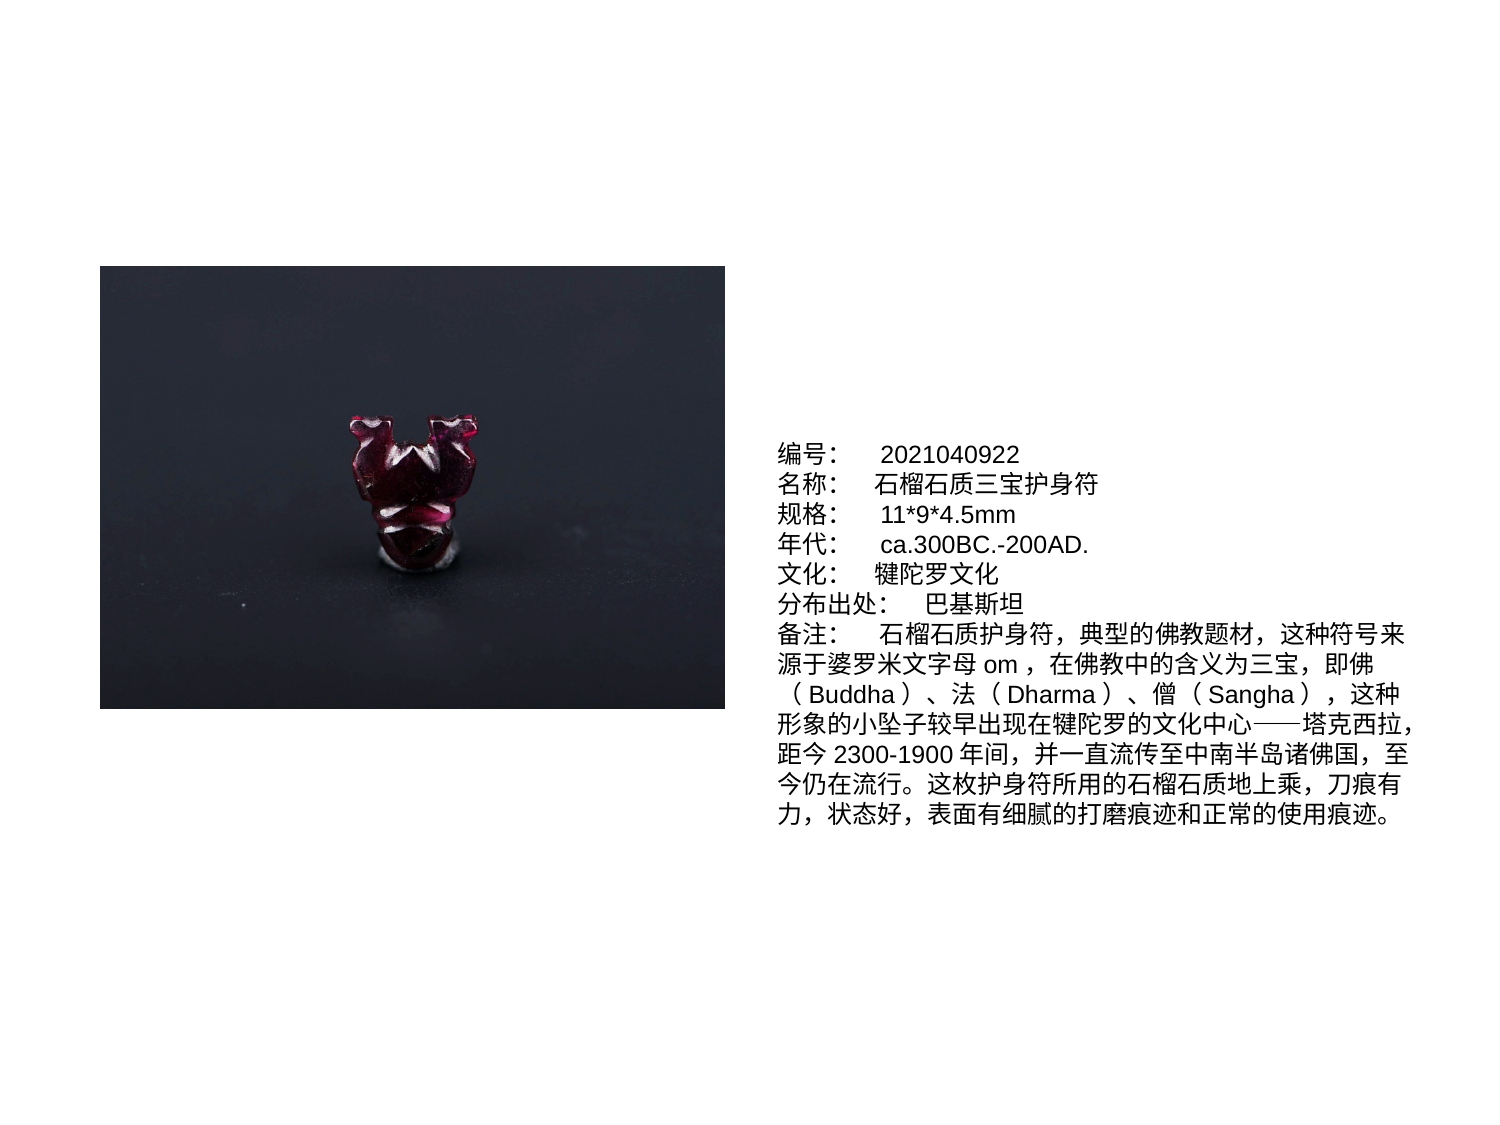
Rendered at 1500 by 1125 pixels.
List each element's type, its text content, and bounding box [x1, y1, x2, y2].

list 编号： 2021040922 名称： 石榴石质三宝护身符 规格： 11*9*4.5mm 年代： ca.300BC.-200AD. 文化： 犍陀罗文化 分布出处： 巴基斯坦 备注： 石榴石质护身符，典型的佛教题材，这种符号来源于婆罗米文字母om，在佛教中的含义为三宝，即佛（Buddha）、法（Dharma）、僧（Sangha），这种形象的小坠子较早出现在犍陀罗的文化中心——塔克西拉，距今2300-1900年间，并一直流传至中南半岛诸佛国，至今仍在流行。这枚护身符所用的石榴石质地上乘，刀痕有力，状态好，表面有细腻的打磨痕迹和正常的使用痕迹。 [762, 262, 1426, 1006]
picture [99, 266, 725, 709]
